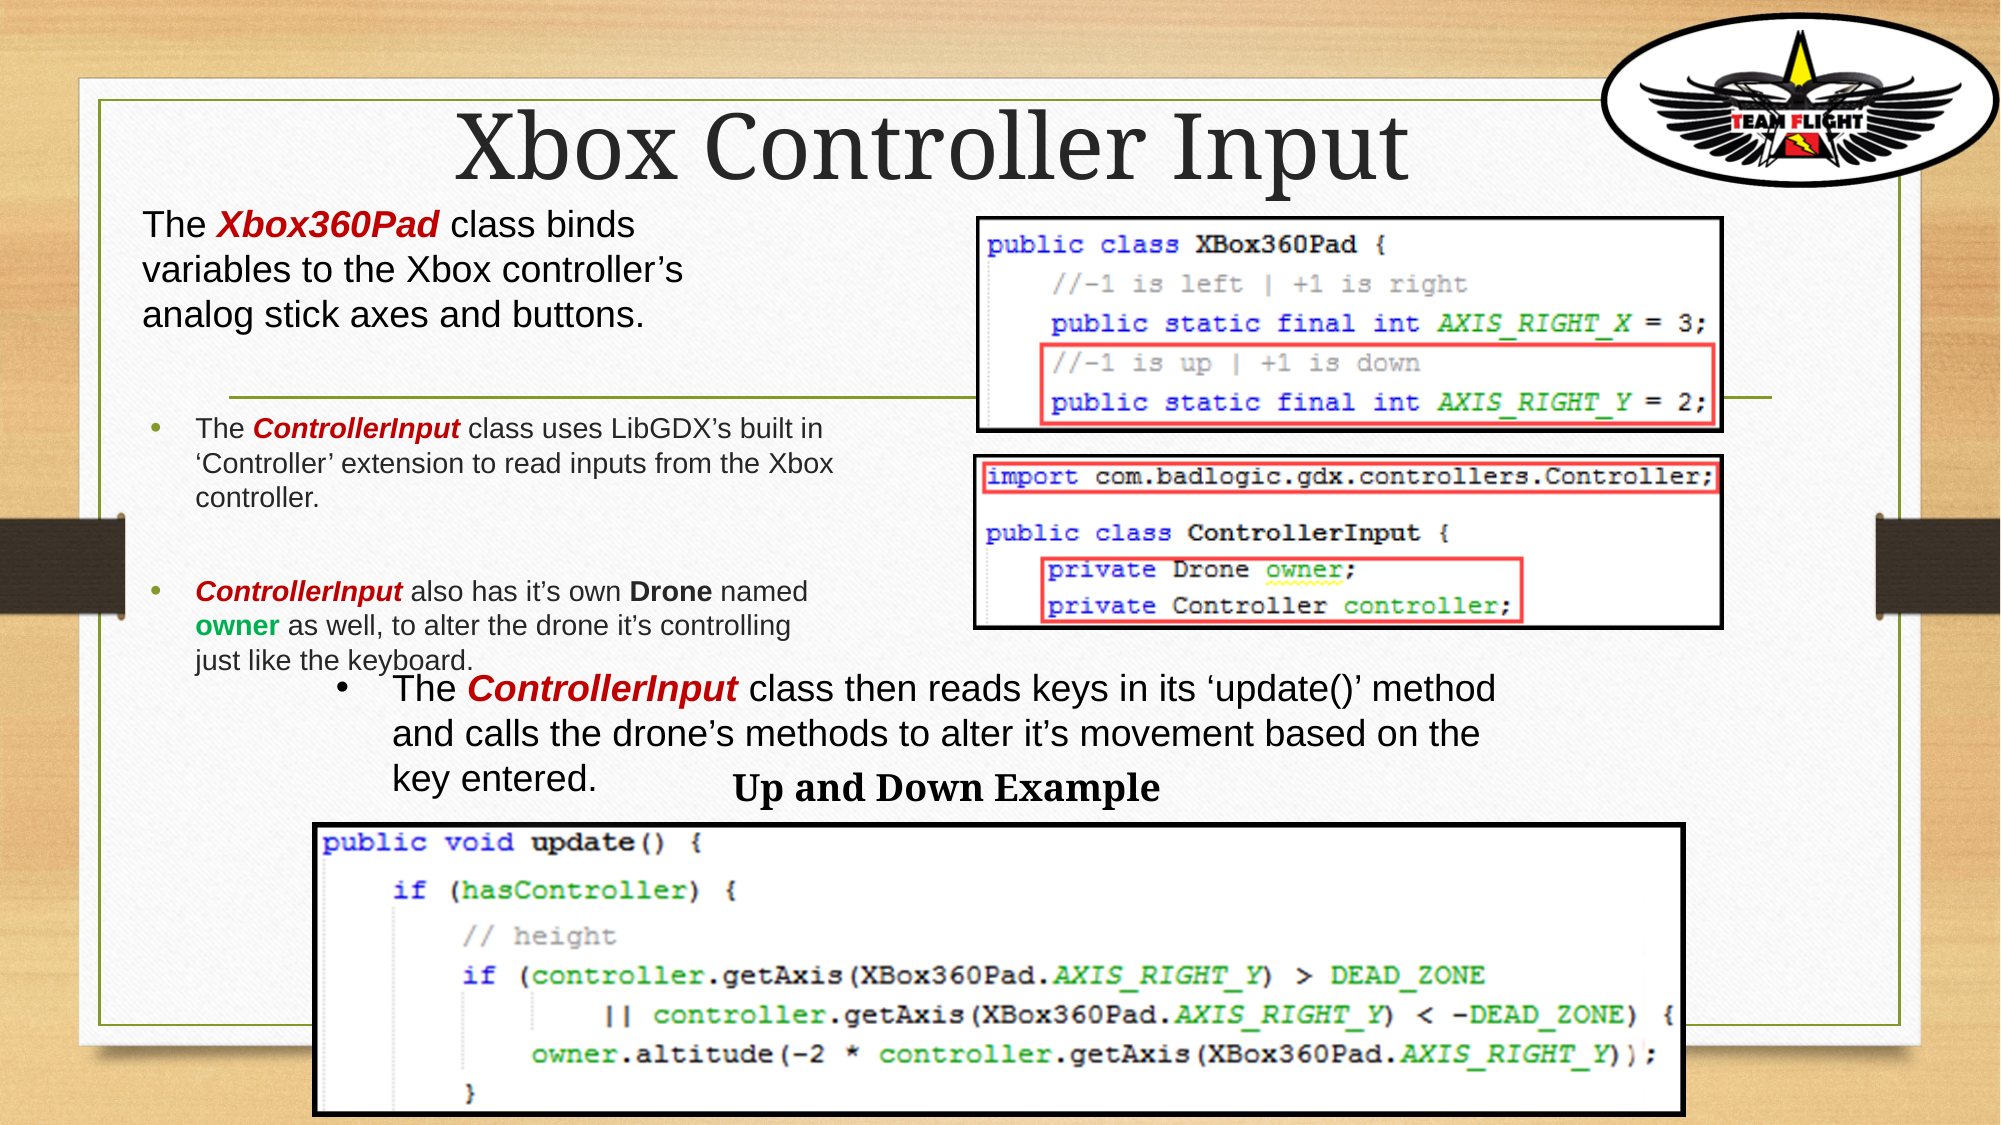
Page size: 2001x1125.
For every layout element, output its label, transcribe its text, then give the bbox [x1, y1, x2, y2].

list The ControllerInput class uses LibGDX’s built in ‘Controller’ extension to read inputs from the Xbox controller. ControllerInput also has it’s own Drone named owner as well, to alter the drone it’s controlling just like the keyboard. [135, 358, 858, 688]
text_box The Xbox360Pad class binds variables to the Xbox controller’s analog stick axes and buttons. [127, 192, 739, 388]
text_box Up and Down Example [557, 756, 1337, 817]
text_box The ControllerInput class then reads keys in its ‘update()’ method and calls the drone’s methods to alter it’s movement based on the key entered. [320, 656, 1548, 787]
picture [0, 0, 2001, 1125]
title Xbox Controller Input [258, 80, 1609, 206]
